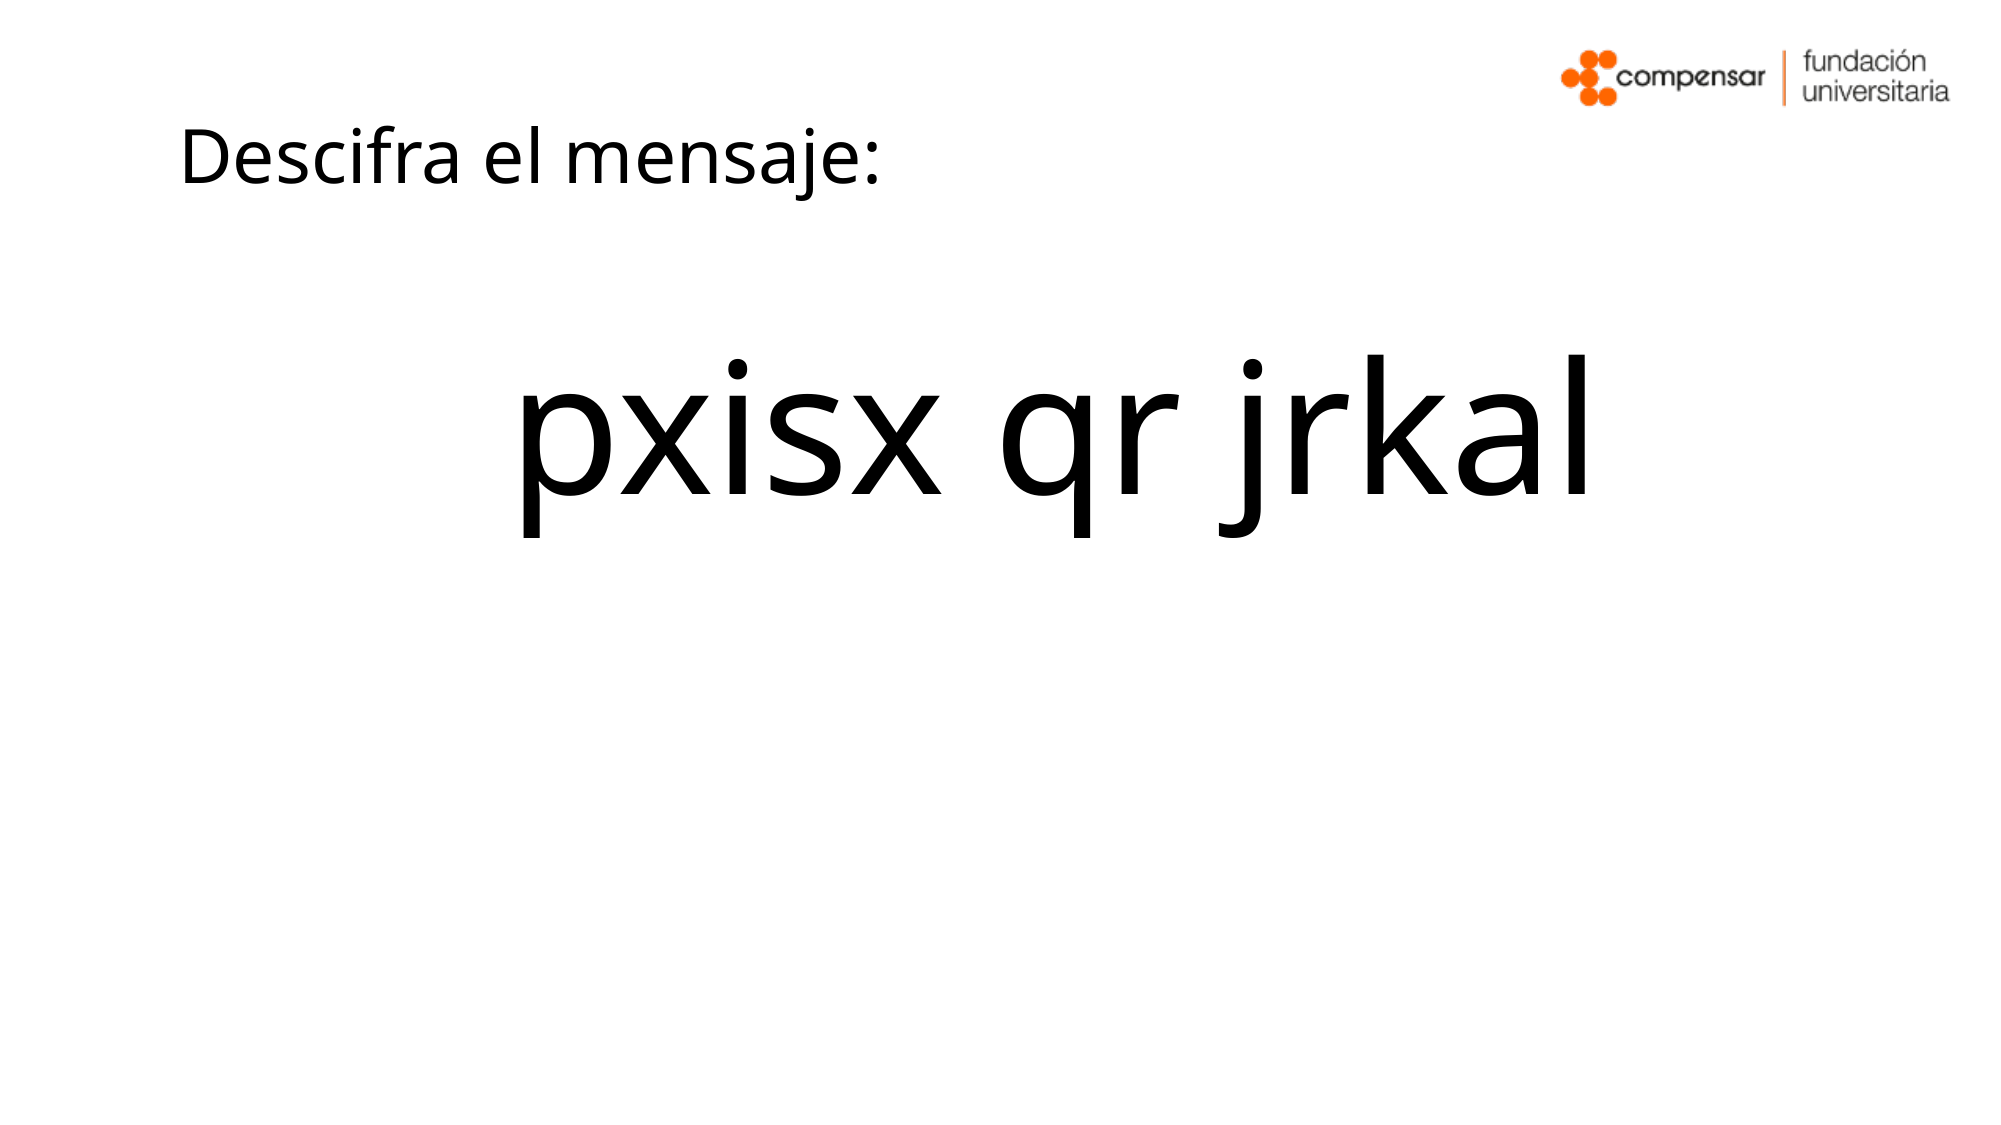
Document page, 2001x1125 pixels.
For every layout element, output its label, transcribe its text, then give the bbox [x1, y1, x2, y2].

list pxisx qr jrkal [163, 303, 1947, 1014]
title Descifra el mensaje: [163, 111, 1561, 209]
picture [1543, 32, 1971, 125]
